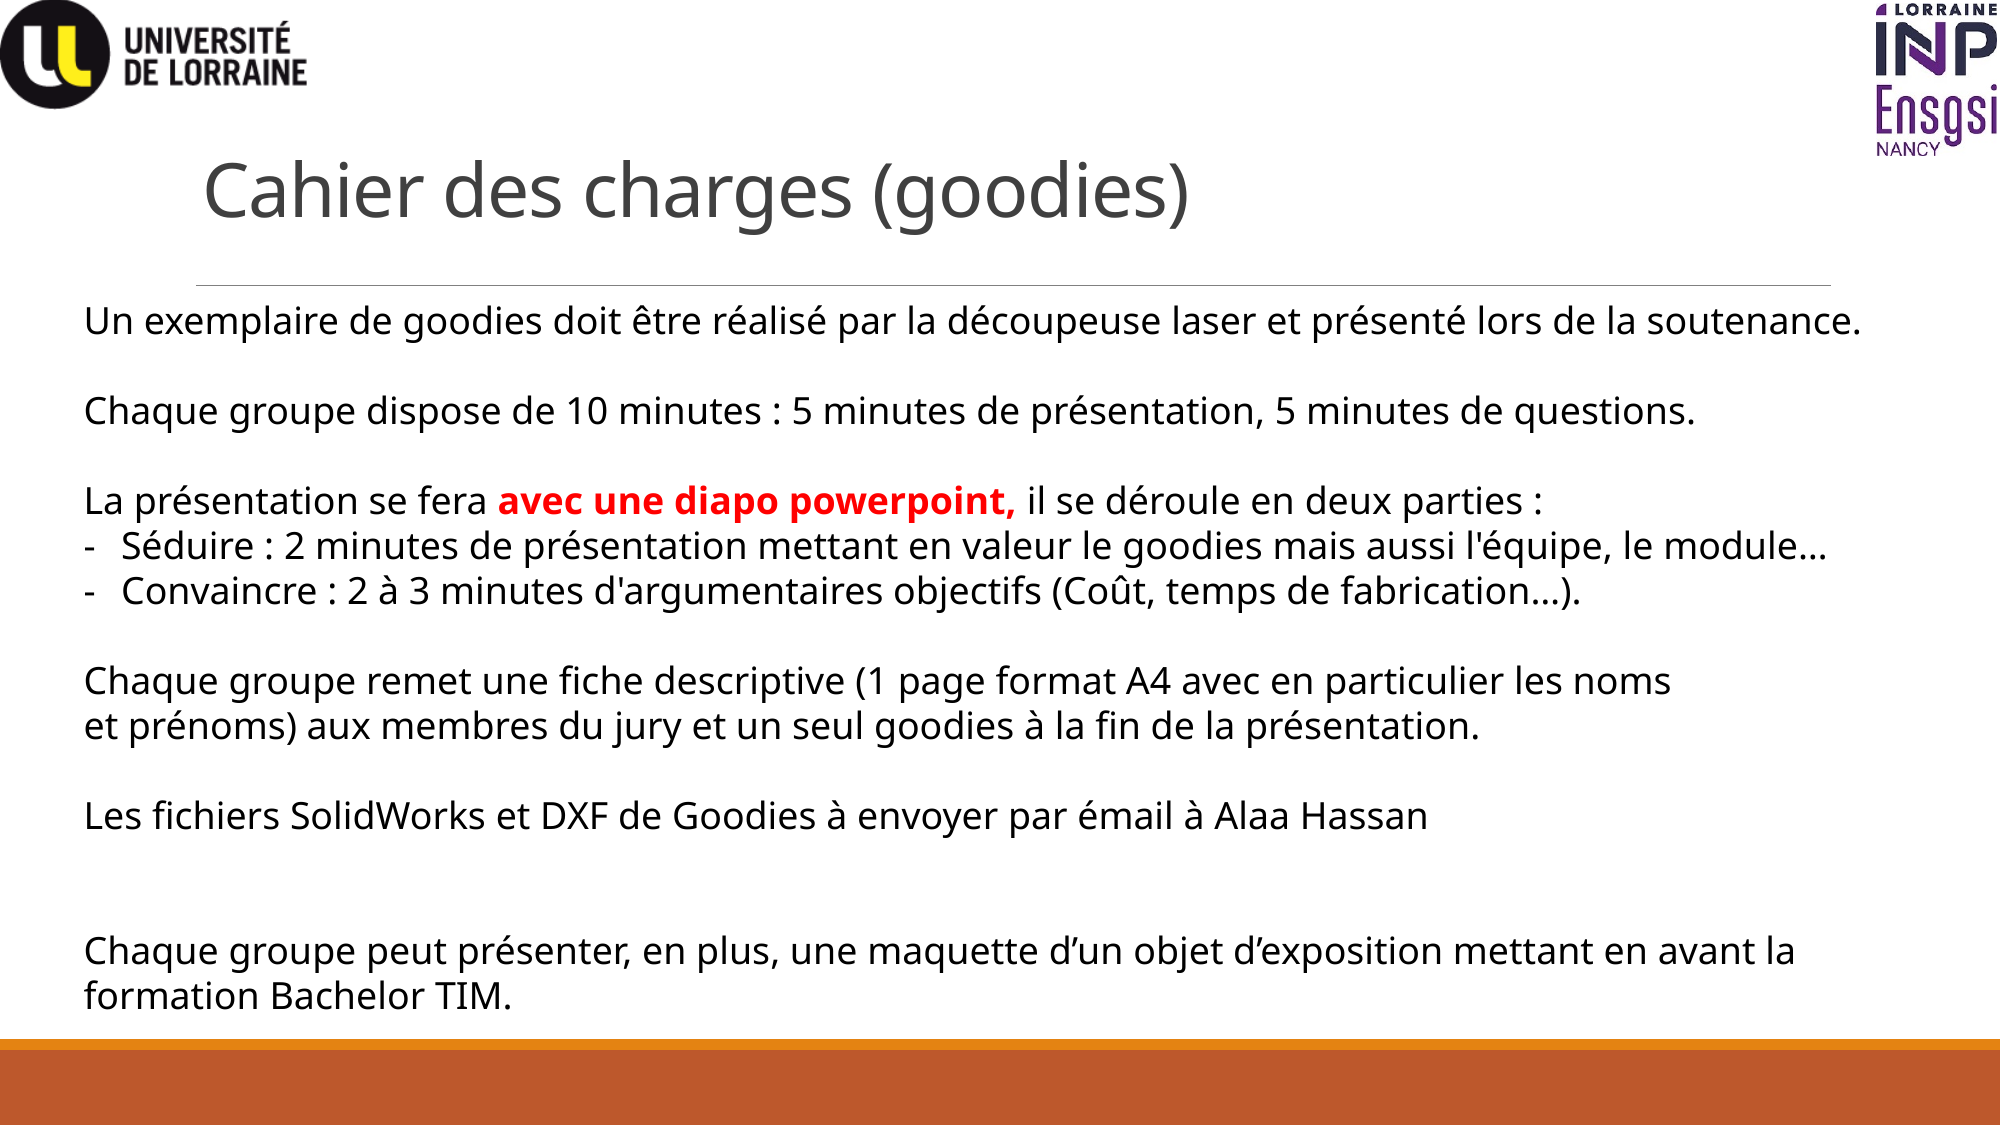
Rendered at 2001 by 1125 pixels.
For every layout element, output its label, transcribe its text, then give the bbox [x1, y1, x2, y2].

text_box [149, 101, 1850, 244]
text_box Un exemplaire de goodies doit être réalisé par la découpeuse laser et présenté lors de la soutenance. Chaque groupe dispose de 10 minutes : 5 minutes de présentation, 5 minutes de questions. La présentation se fera avec une diapo powerpoint, il se déroule en deux parties : - Séduire : 2 minutes de présentation mettant en valeur le goodies mais aussi l'équipe, le module… - Convaincre : 2 à 3 minutes d'argumentaires objectifs (Coût, temps de fabrication…). Chaque groupe remet une fiche descriptive (1 page format A4 avec en particulier les noms et prénoms) aux membres du jury et un seul goodies à la fin de la présentation. Les fichiers SolidWorks et DXF de Goodies à envoyer par émail à Alaa Hassan Chaque groupe peut présenter, en plus, une maquette d’un objet d’exposition mettant en avant la formation Bachelor TIM. [68, 244, 1931, 1025]
picture [0, 0, 314, 110]
picture [1876, 3, 1997, 156]
